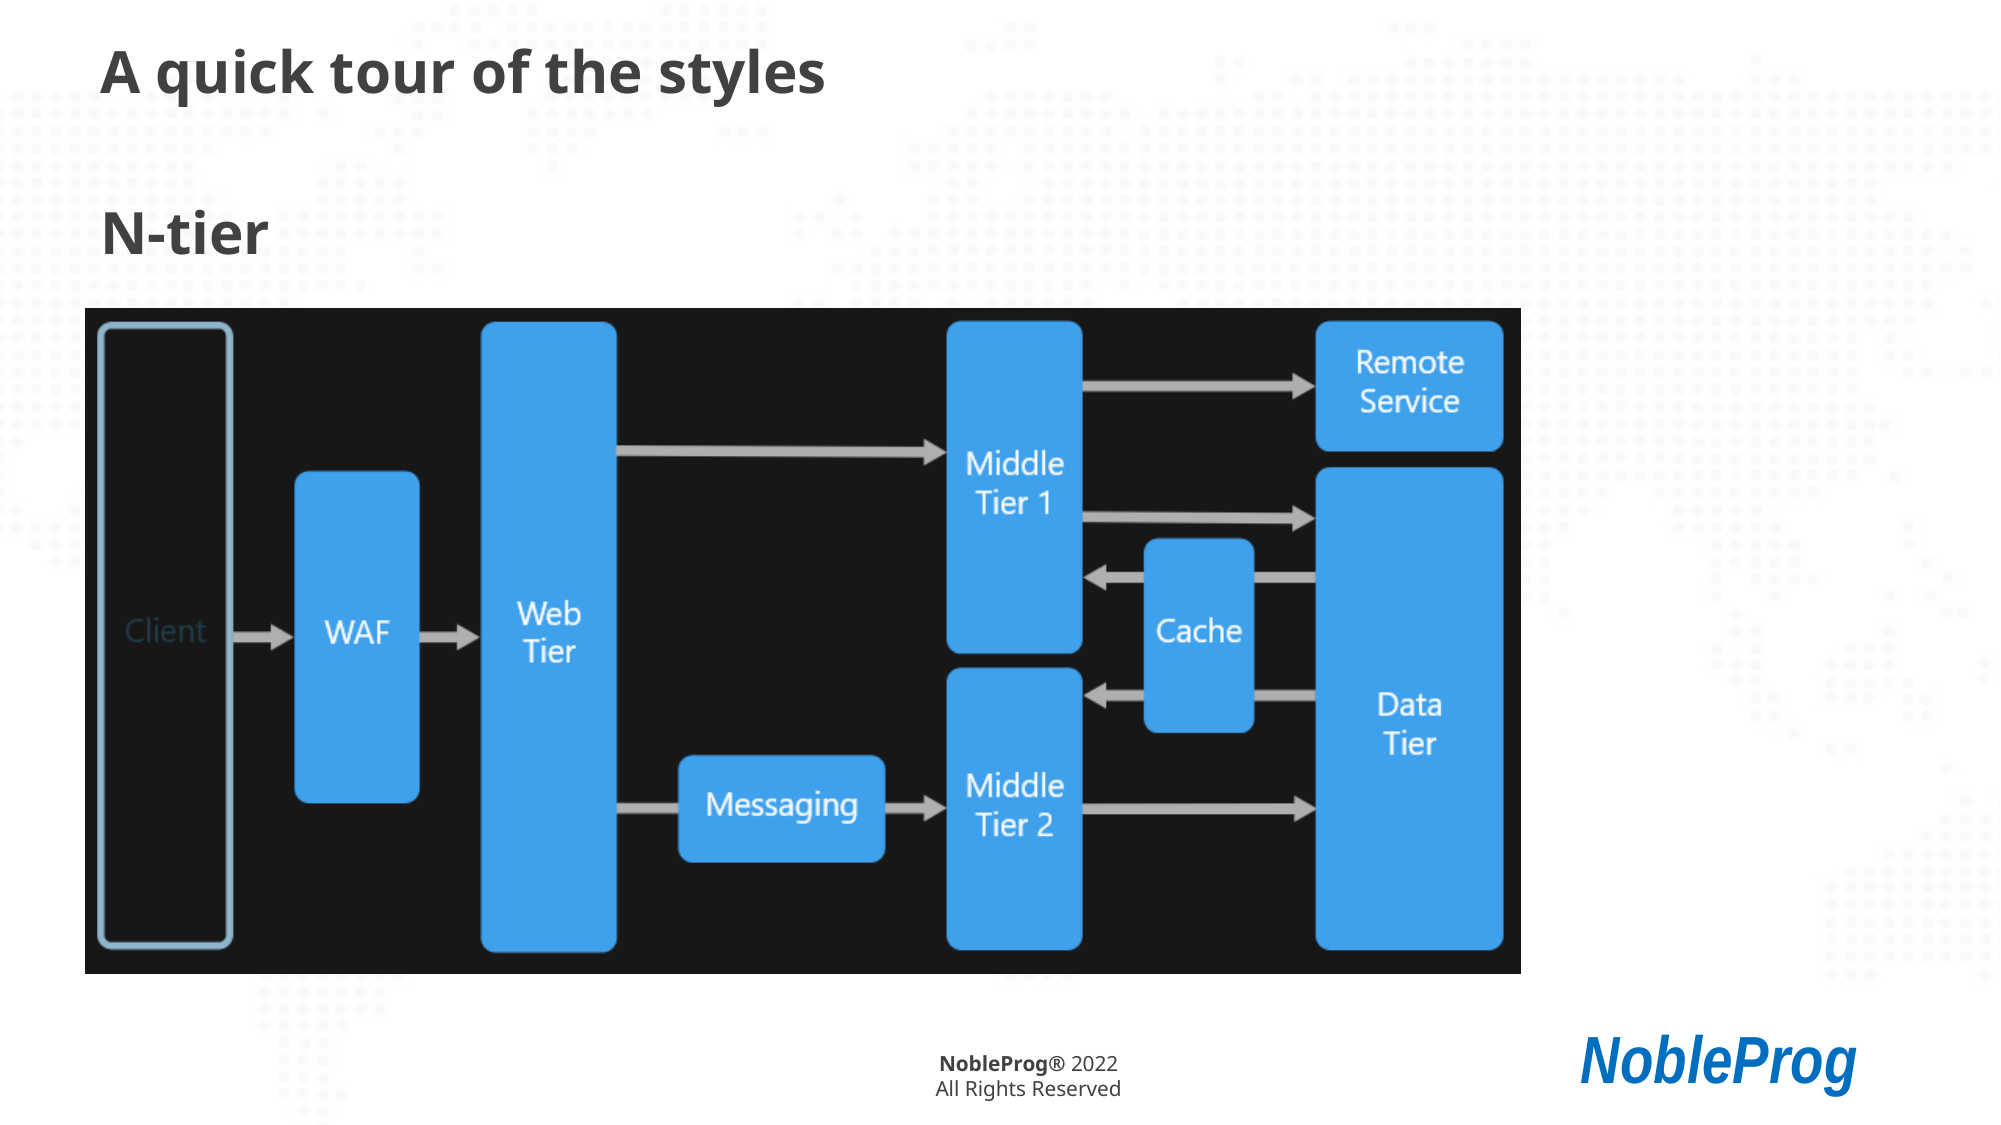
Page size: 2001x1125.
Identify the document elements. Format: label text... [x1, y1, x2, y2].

list A quick tour of the styles N-tier [85, 35, 1968, 1066]
picture [85, 308, 1521, 974]
